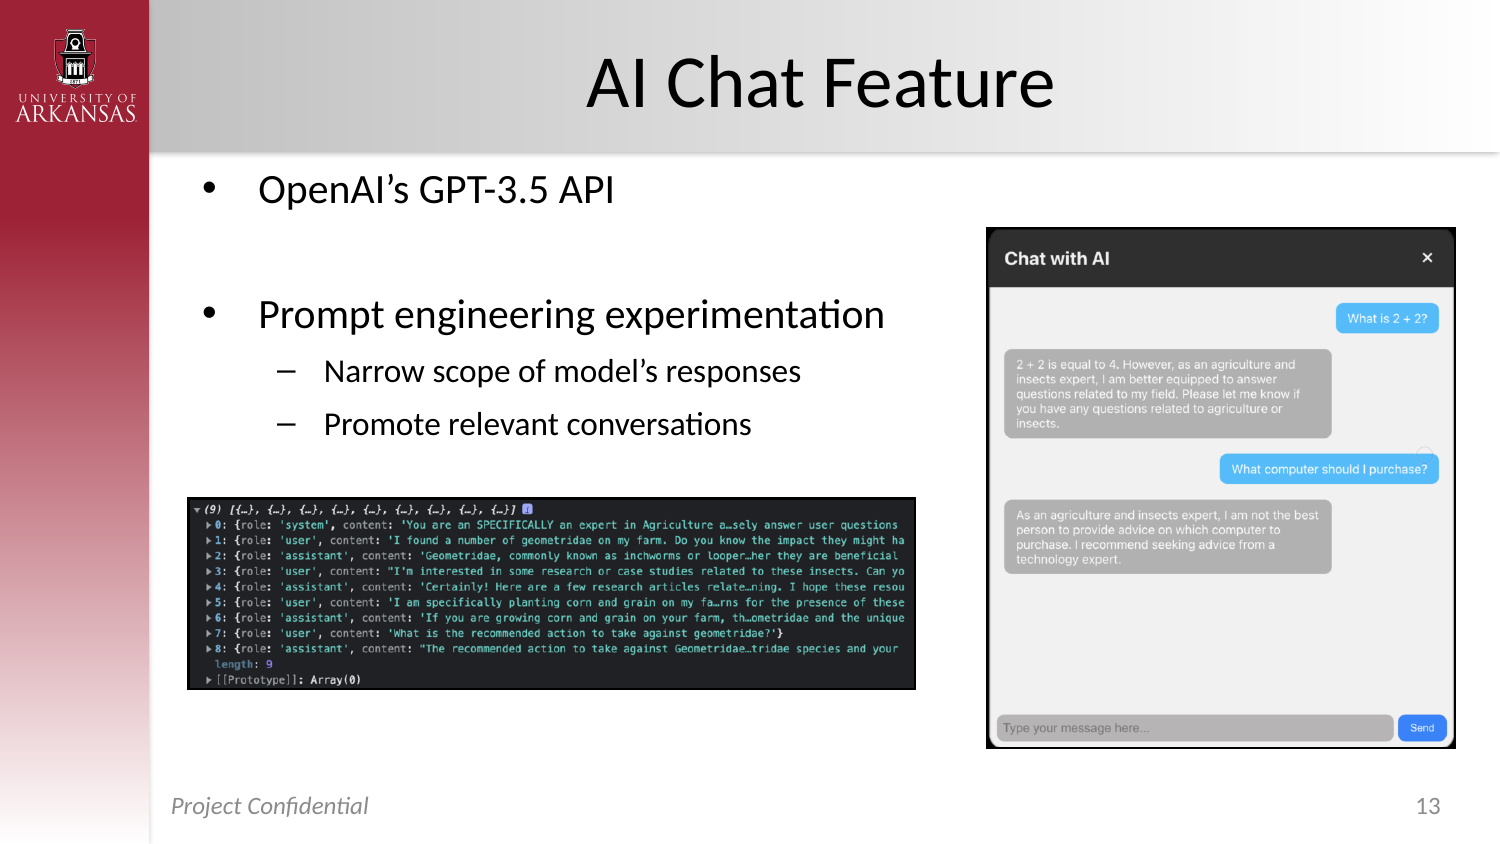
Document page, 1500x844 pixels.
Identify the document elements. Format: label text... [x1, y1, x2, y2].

title AI Chat Feature [187, 23, 1456, 132]
picture [186, 497, 916, 690]
picture [986, 227, 1457, 749]
list OpenAI’s GPT-3.5 API Prompt engineering experimentation Narrow scope of model’s responses Promote relevant conversations [187, 154, 1456, 498]
slide_number 13 [1105, 782, 1456, 827]
text_box Project Confidential [155, 782, 506, 827]
picture [15, 29, 137, 122]
